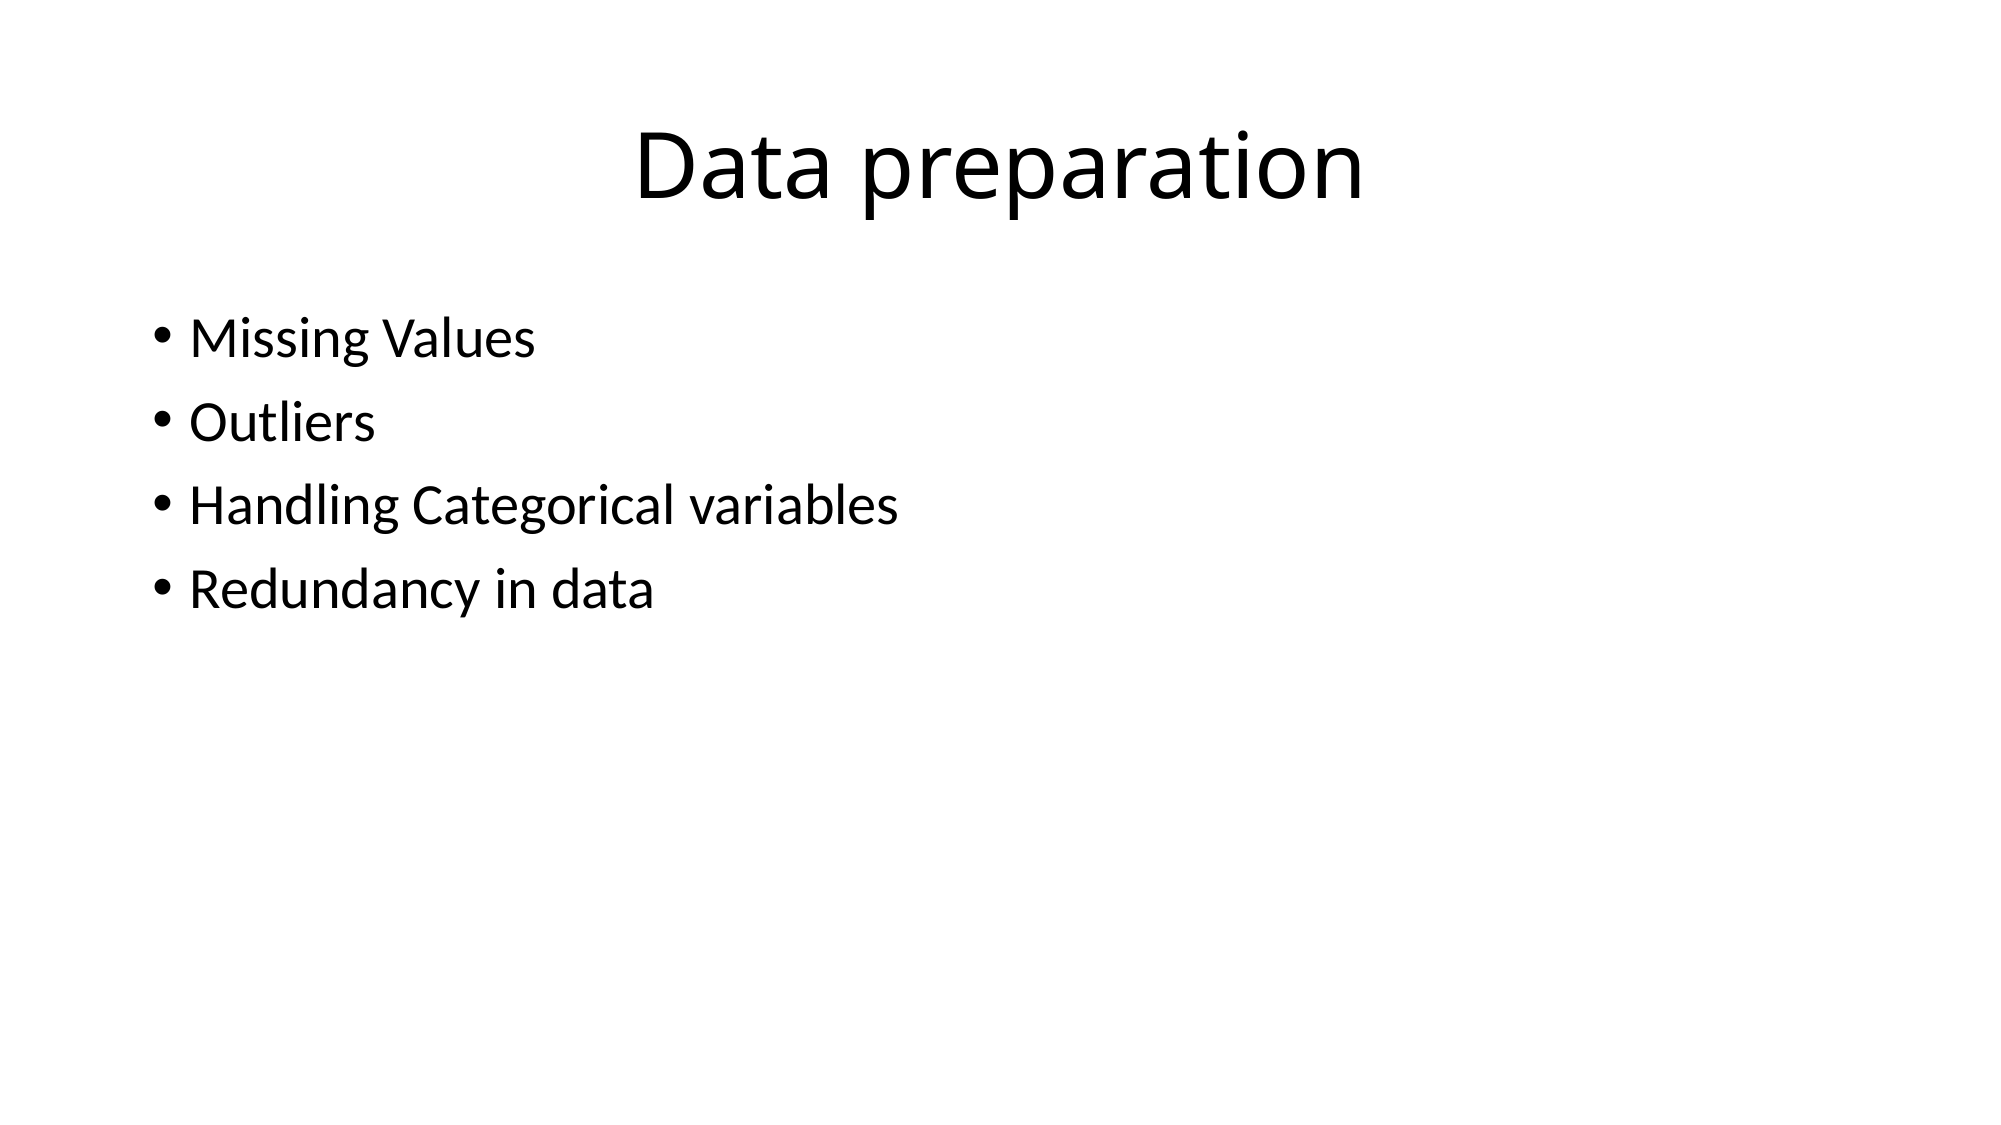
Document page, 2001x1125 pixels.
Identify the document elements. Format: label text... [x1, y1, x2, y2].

list Missing Values Outliers Handling Categorical variables Redundancy in data [137, 299, 1863, 1014]
title Data preparation [137, 59, 1863, 278]
